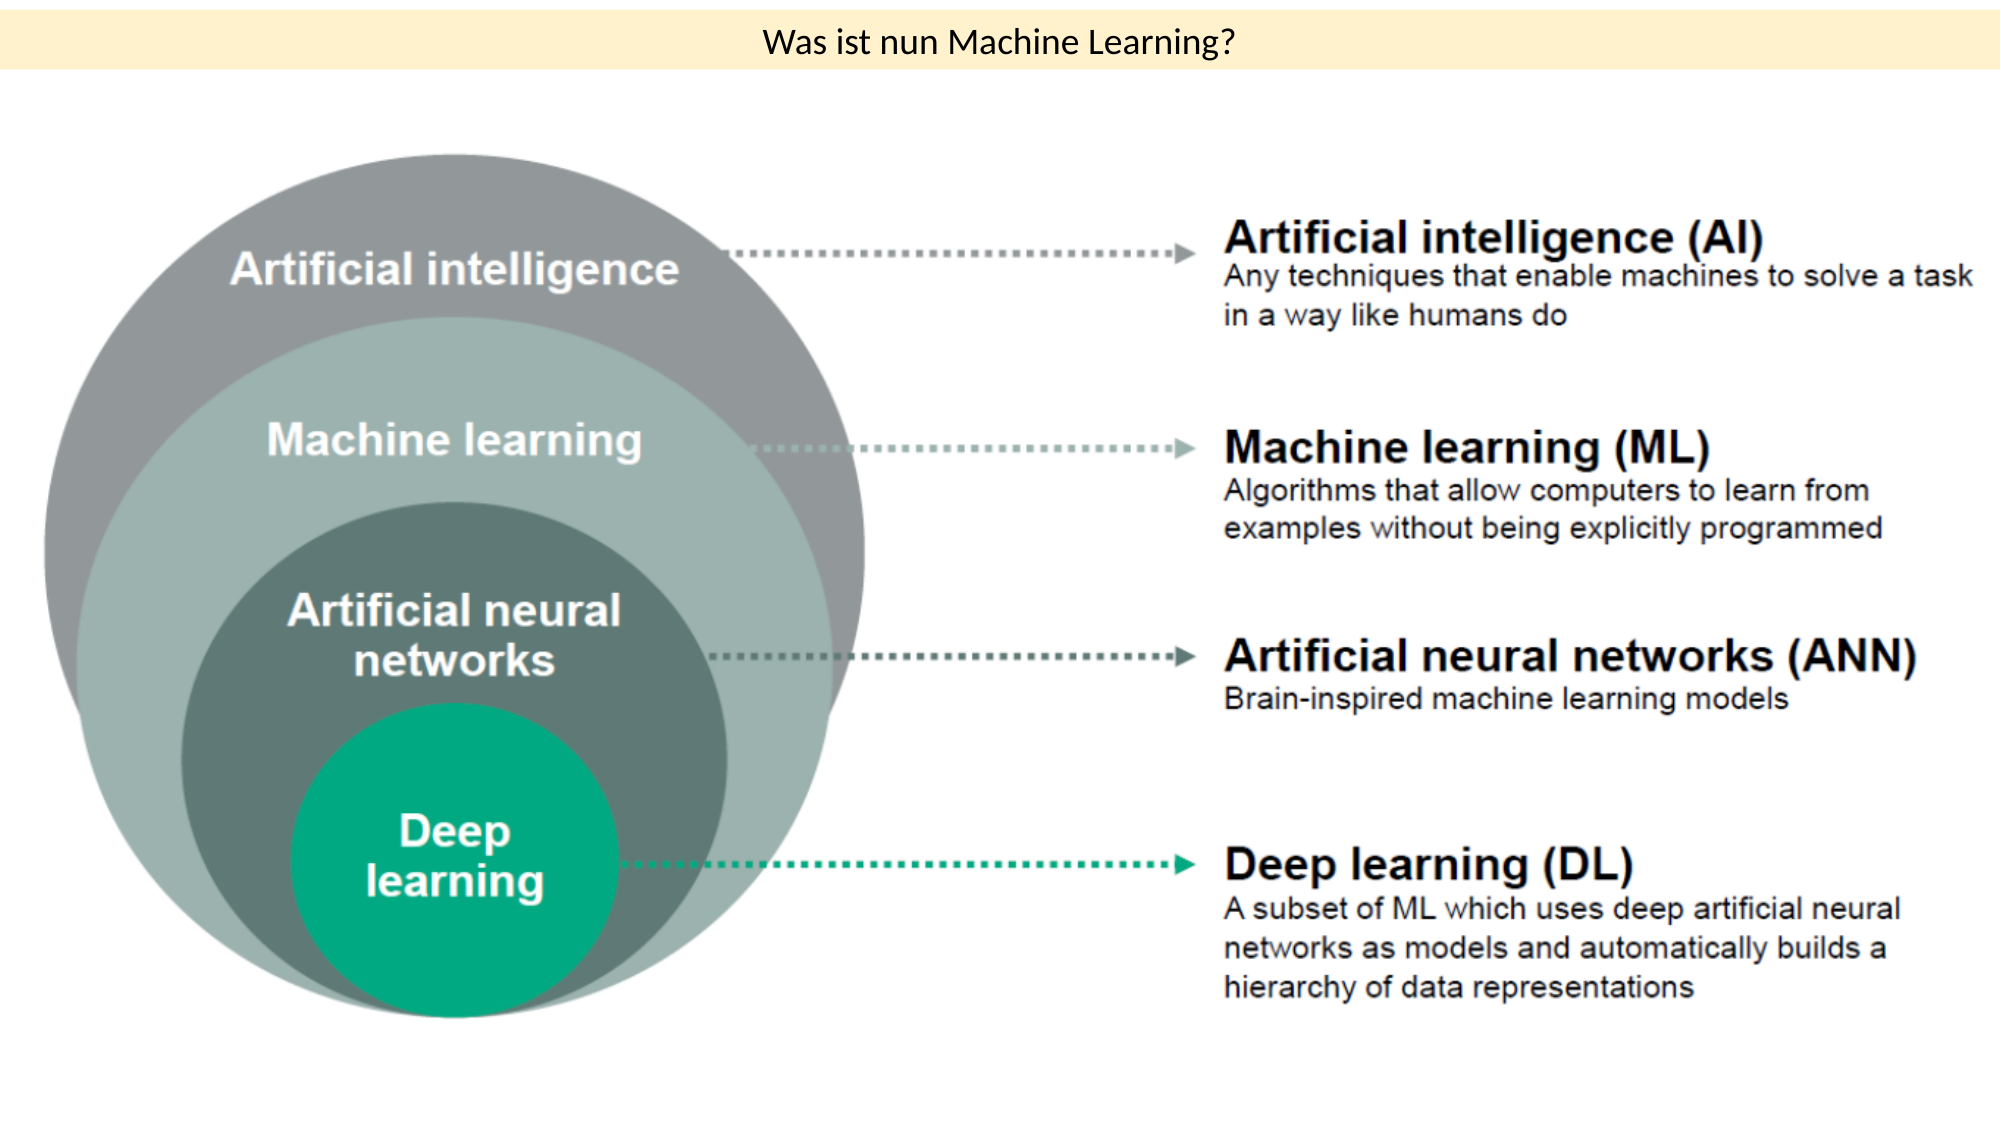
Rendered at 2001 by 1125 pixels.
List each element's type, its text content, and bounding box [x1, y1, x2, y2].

picture [0, 117, 2000, 1030]
text_box Was ist nun Machine Learning? [0, 9, 2000, 70]
